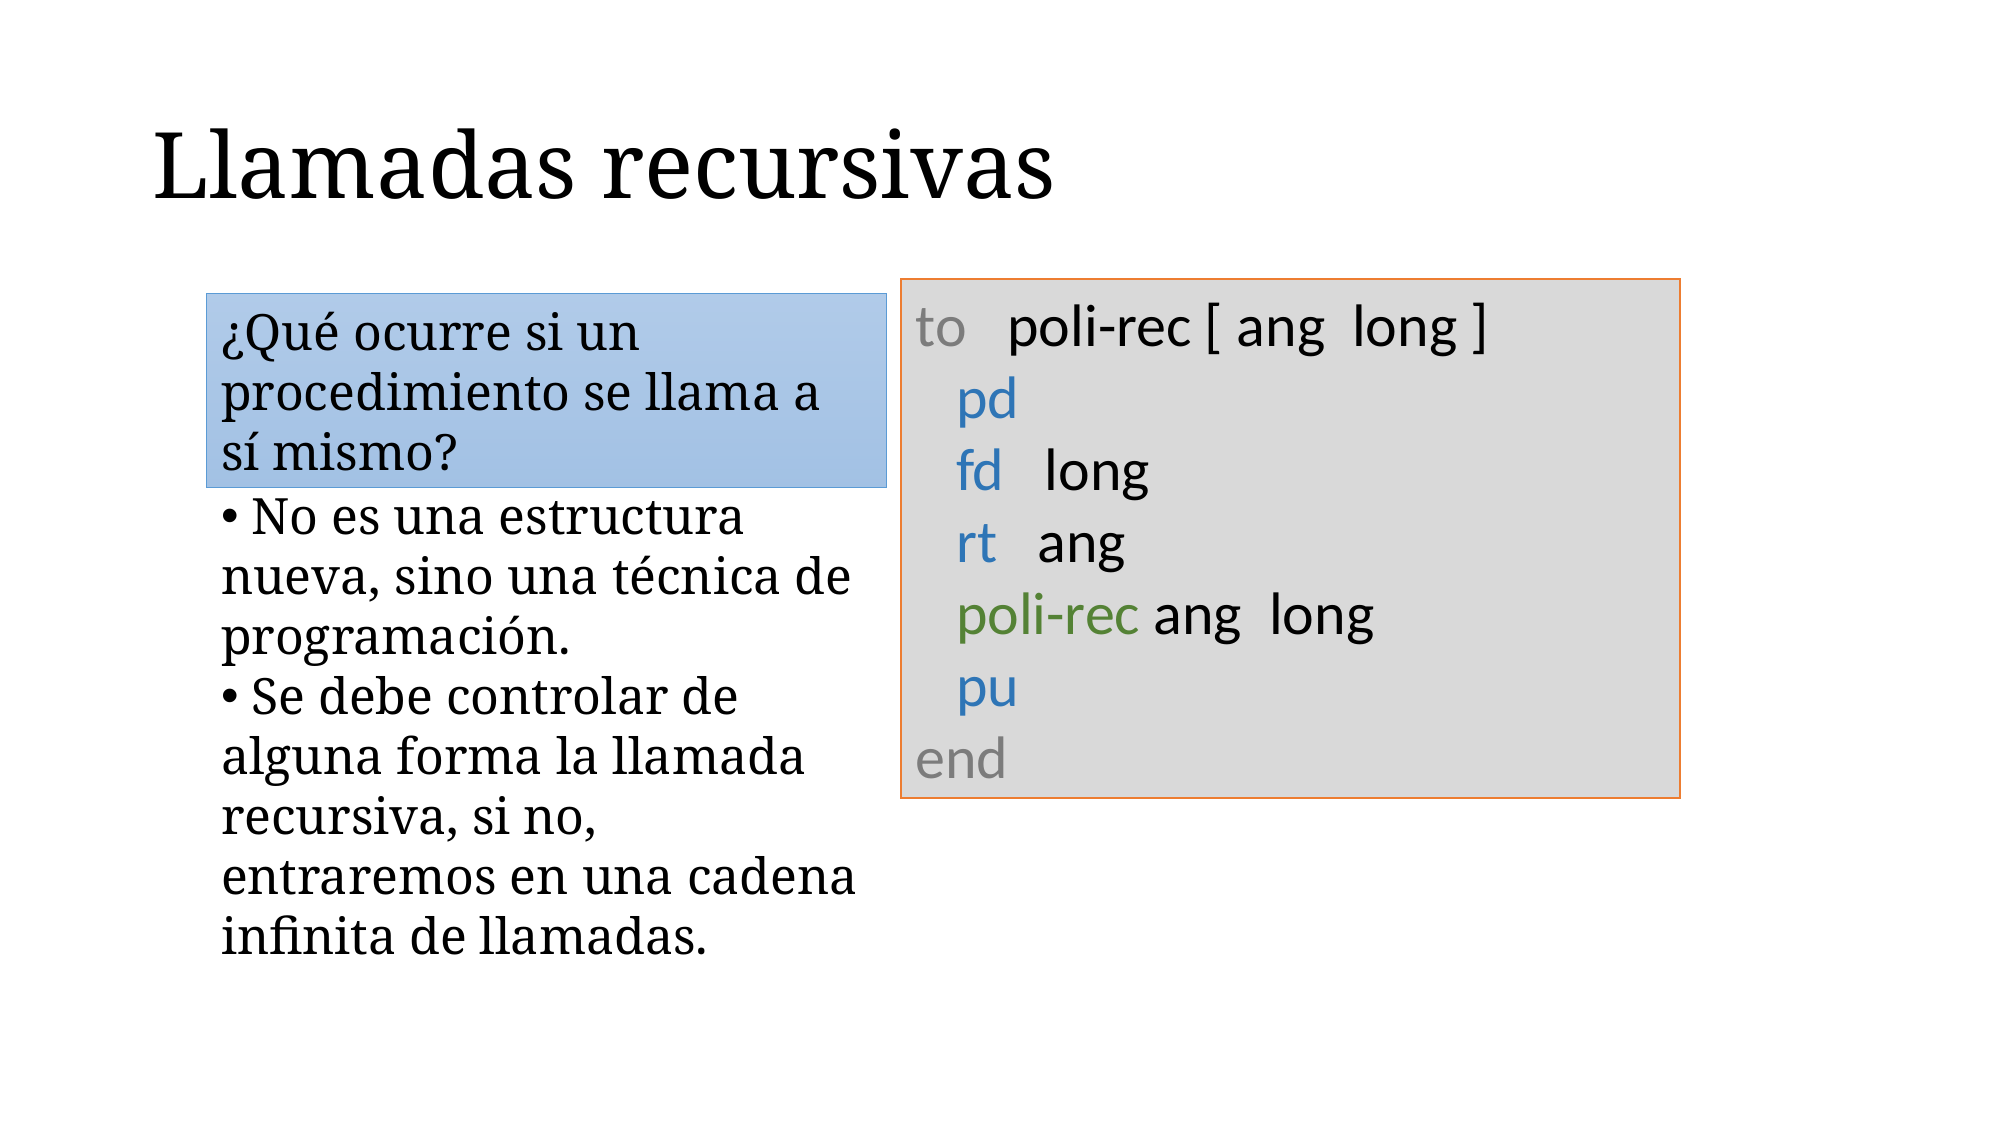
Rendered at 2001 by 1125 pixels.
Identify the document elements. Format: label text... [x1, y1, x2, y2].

text_box to poli-rec [ ang long ] pd fd long rt ang poli-rec ang long pu end [900, 278, 1681, 799]
text_box ¿Qué ocurre si un procedimiento se llama a sí mismo? [206, 293, 887, 477]
title Llamadas recursivas [137, 59, 1863, 278]
text_box No es una estructura nueva, sino una técnica de programación. Se debe controlar de alguna forma la llamada recursiva, si no, entraremos en una cadena infinita de llamadas. [206, 477, 887, 1033]
